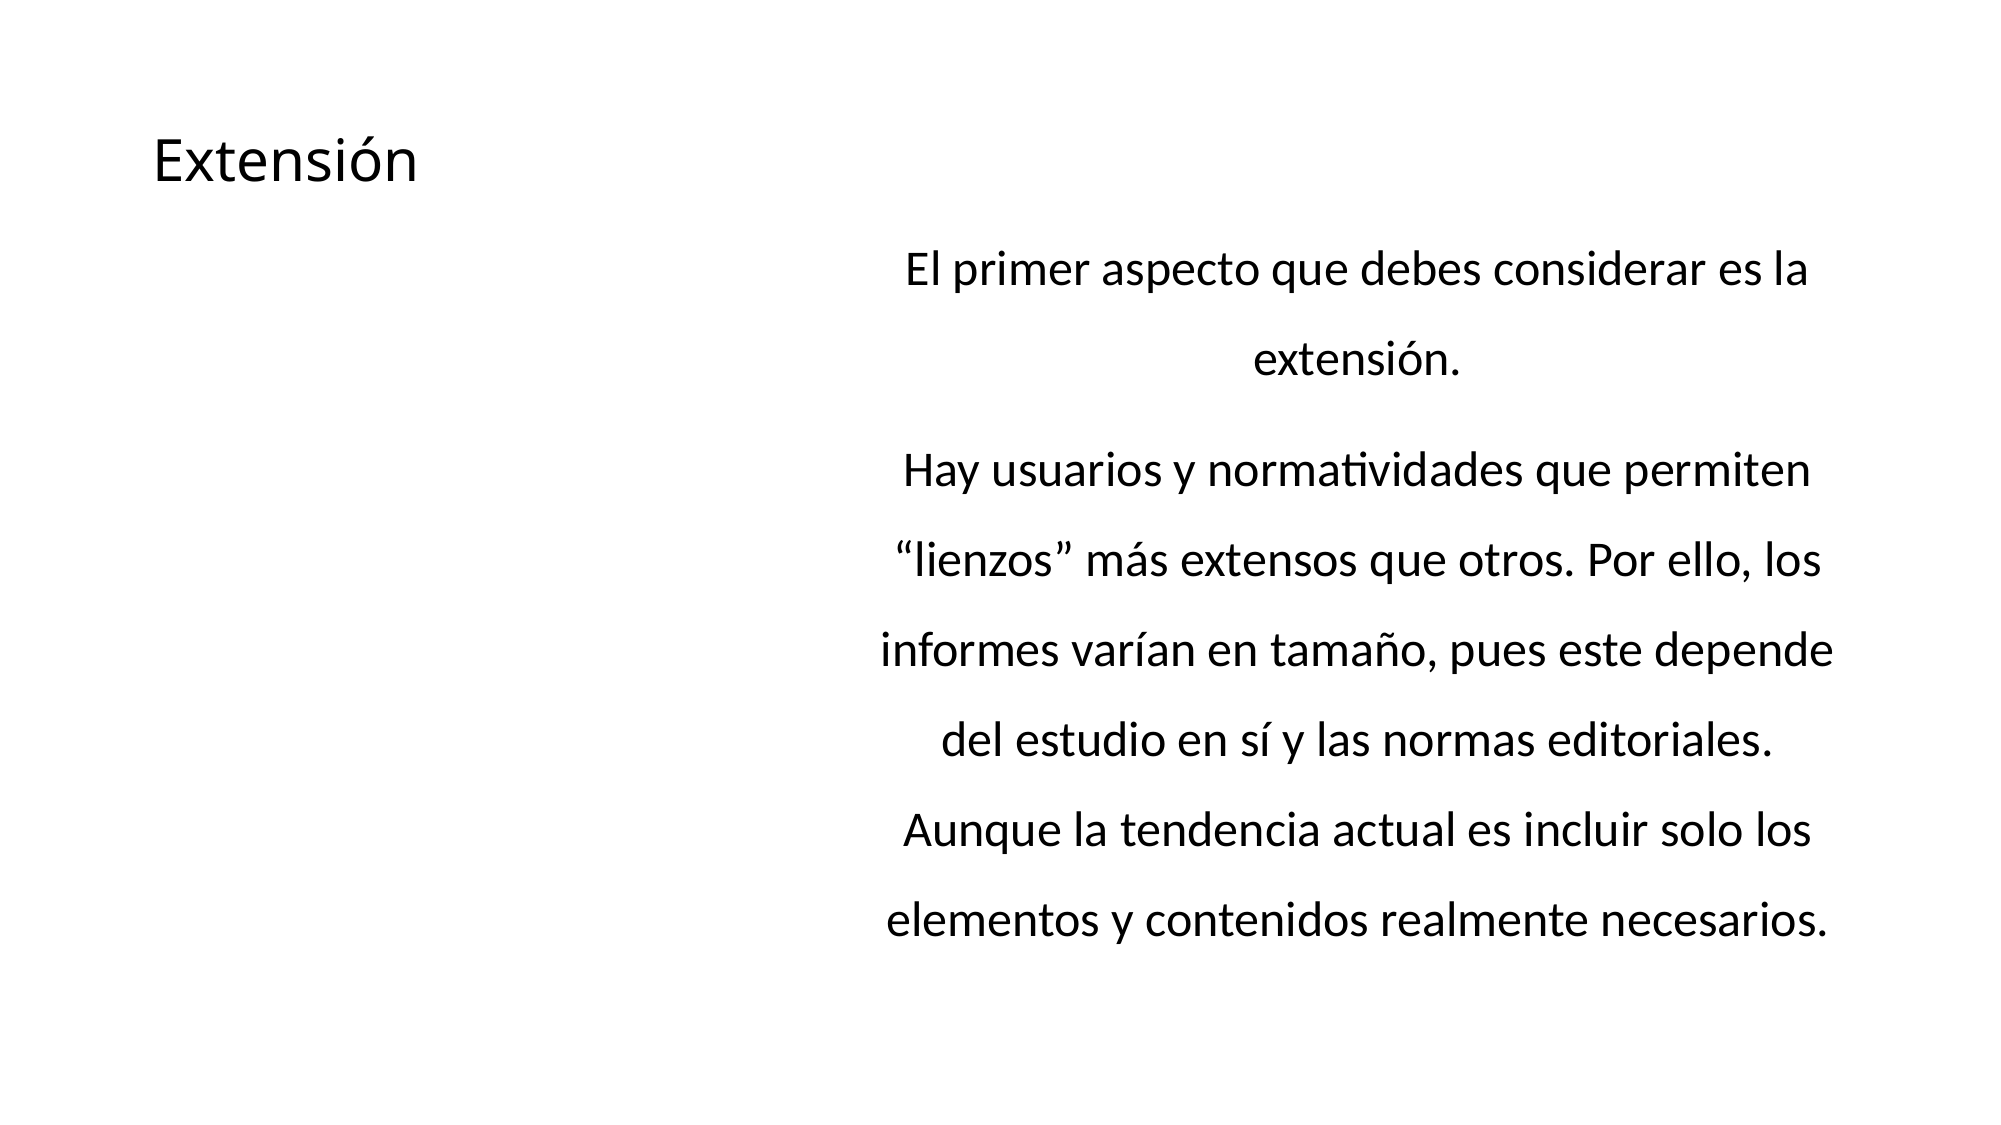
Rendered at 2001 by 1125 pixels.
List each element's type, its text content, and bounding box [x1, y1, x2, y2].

list El primer aspecto que debes considerar es la extensión. Hay usuarios y normatividades que permiten “lienzos” más extensos que otros. Por ello, los informes varían en tamaño, pues este depende del estudio en sí y las normas editoriales. Aunque la tendencia actual es incluir solo los elementos y contenidos realmente necesarios. [853, 138, 1863, 1014]
title Extensión [137, 54, 1863, 272]
